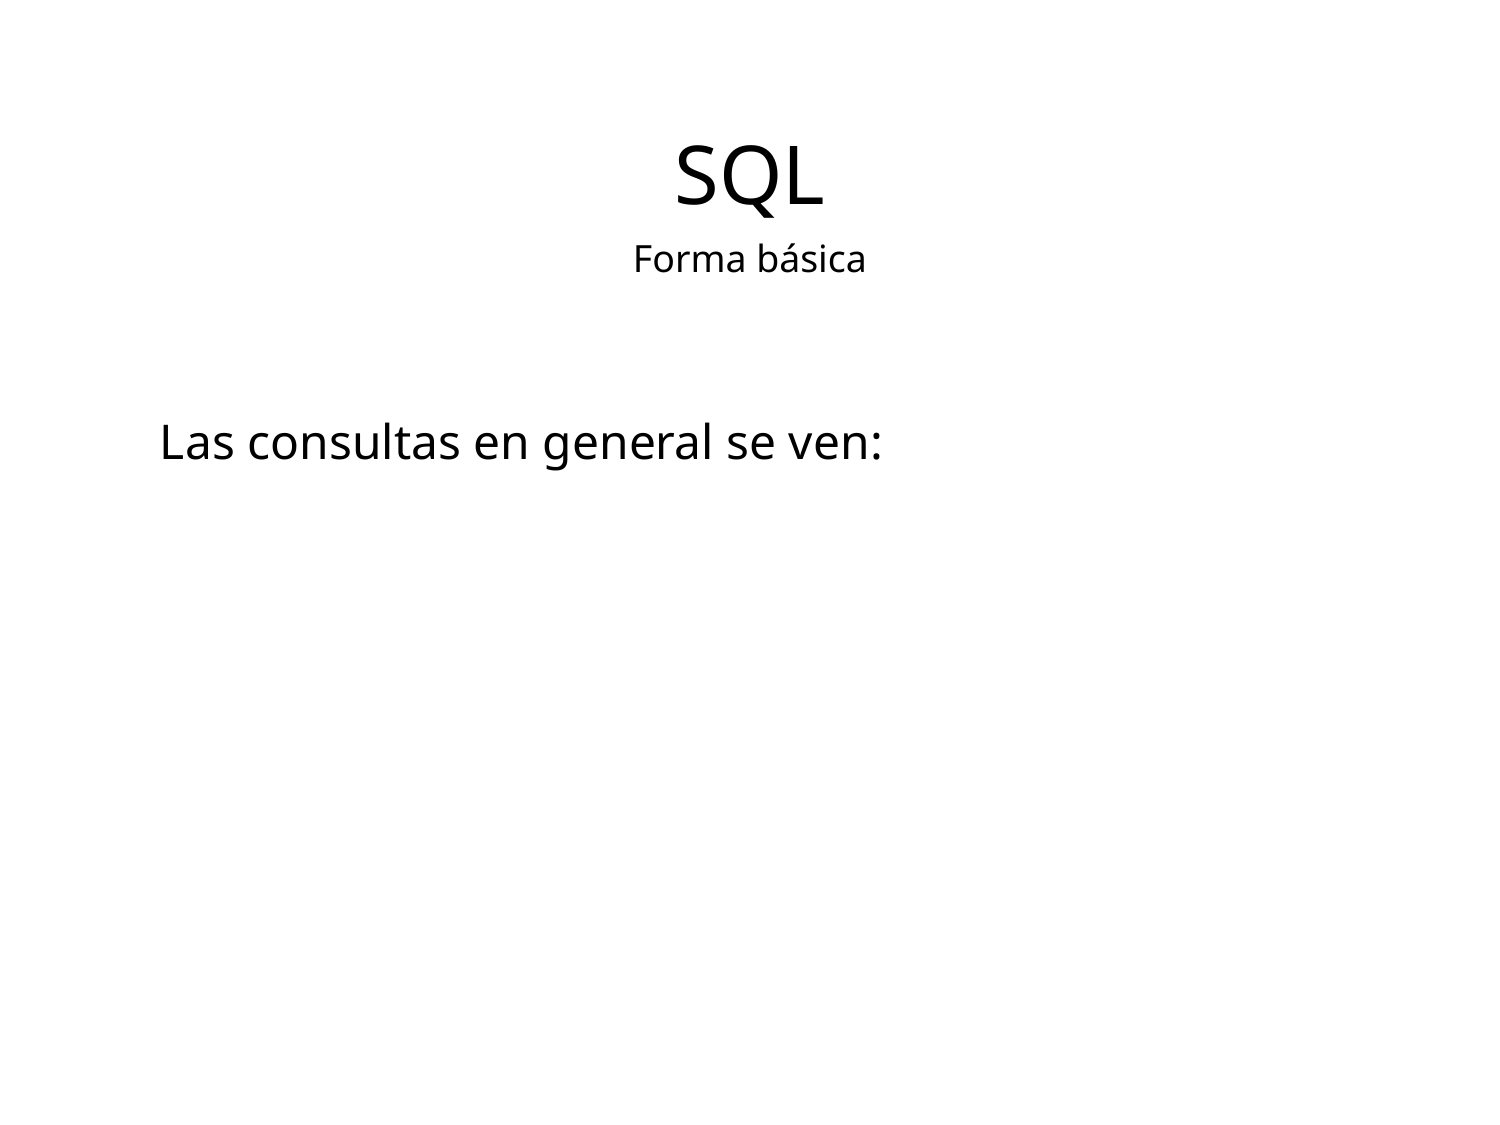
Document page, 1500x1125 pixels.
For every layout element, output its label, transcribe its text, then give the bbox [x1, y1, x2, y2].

text_box Forma básica [444, 230, 1056, 286]
text_box Las consultas en general se ven: [154, 406, 1346, 475]
text_box SQL [657, 117, 842, 226]
